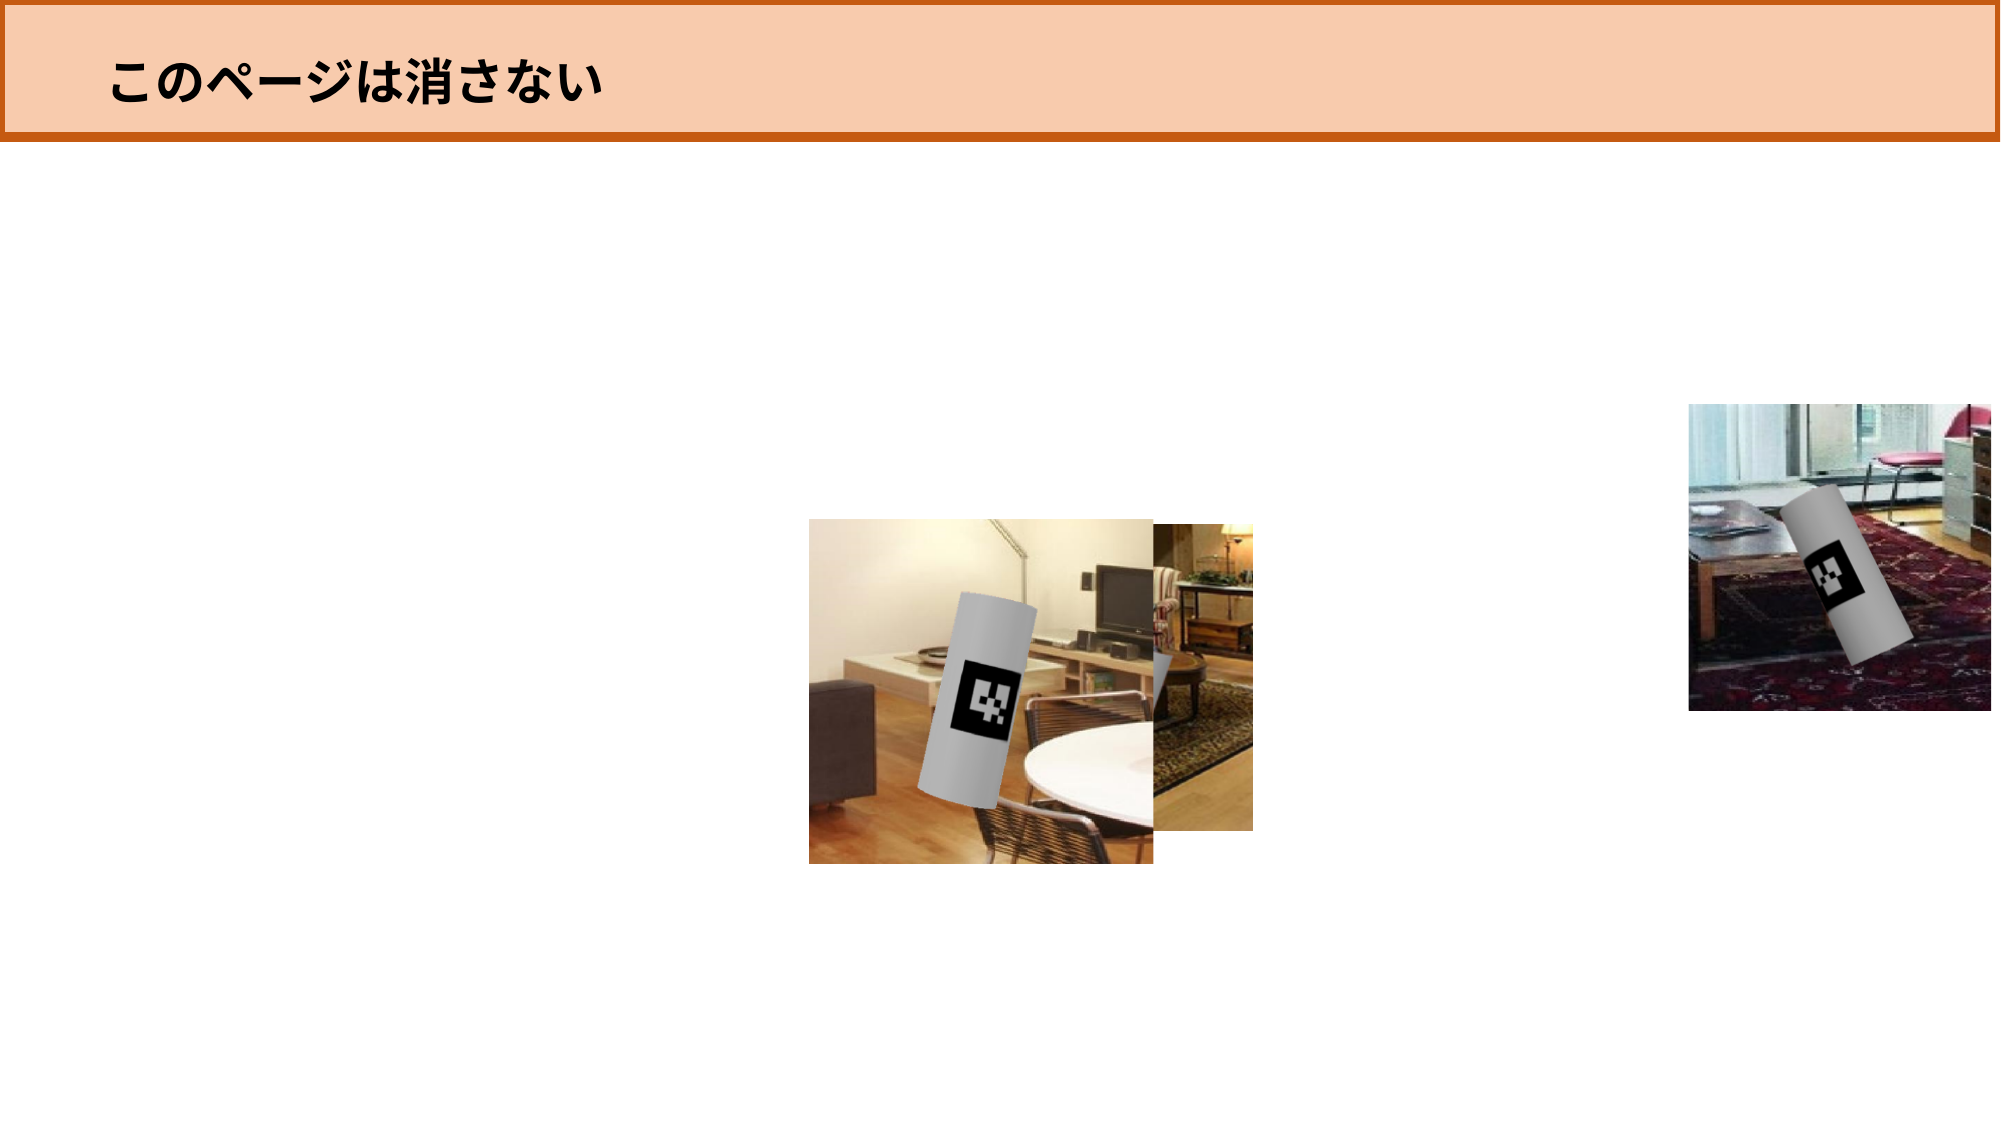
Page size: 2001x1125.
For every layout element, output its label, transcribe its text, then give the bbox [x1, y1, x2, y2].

picture [809, 519, 1253, 864]
picture [1688, 404, 1992, 711]
text_box このページは消さない [90, 43, 1866, 119]
